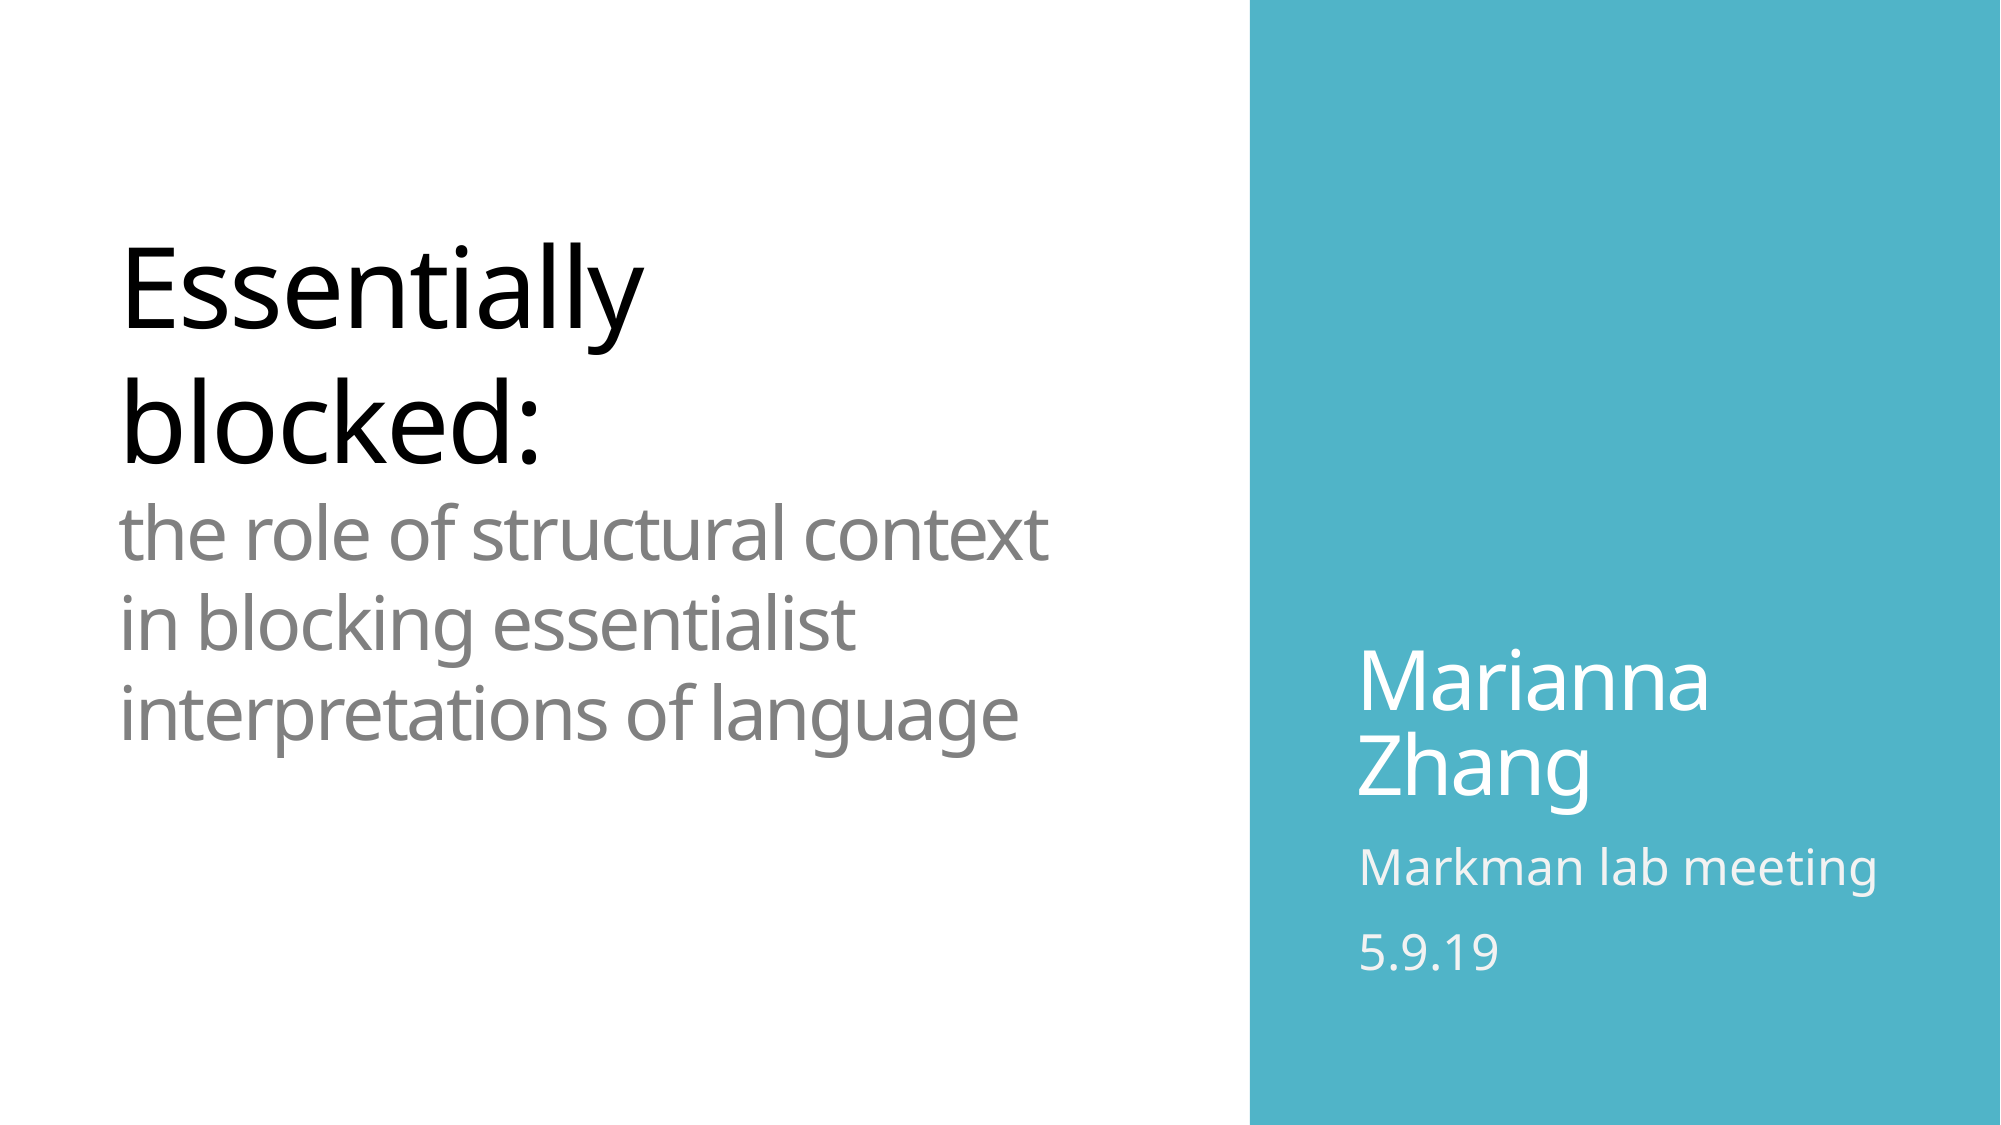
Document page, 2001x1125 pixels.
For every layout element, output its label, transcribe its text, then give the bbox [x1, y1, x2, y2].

list Markman lab meeting 5.9.19 [1343, 828, 1902, 1125]
text_box Essentially blocked: the role of structural context in blocking essentialist interpretations of language [103, 151, 1066, 821]
title Marianna Zhang [1341, 505, 1897, 821]
